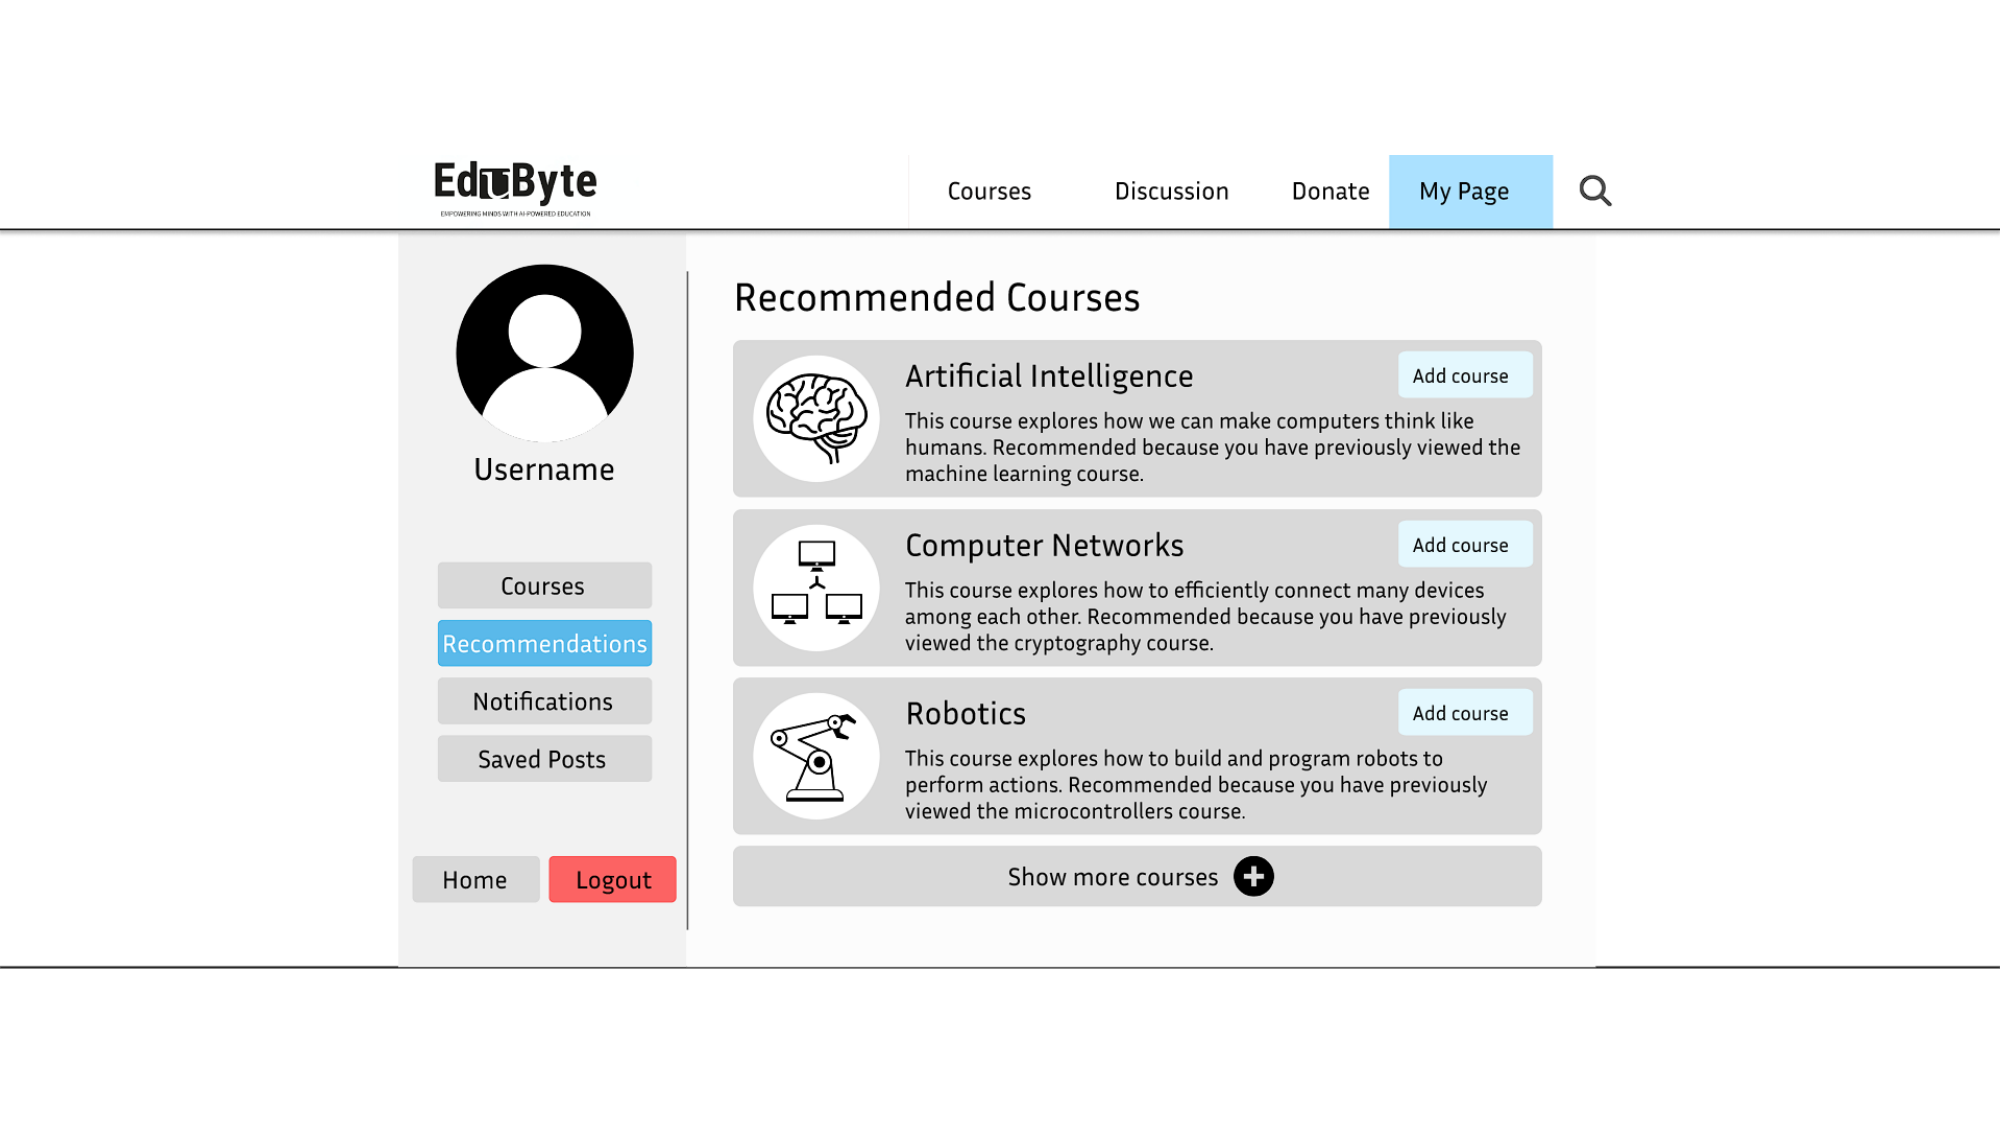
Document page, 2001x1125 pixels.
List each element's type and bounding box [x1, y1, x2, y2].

picture [0, 155, 2000, 970]
